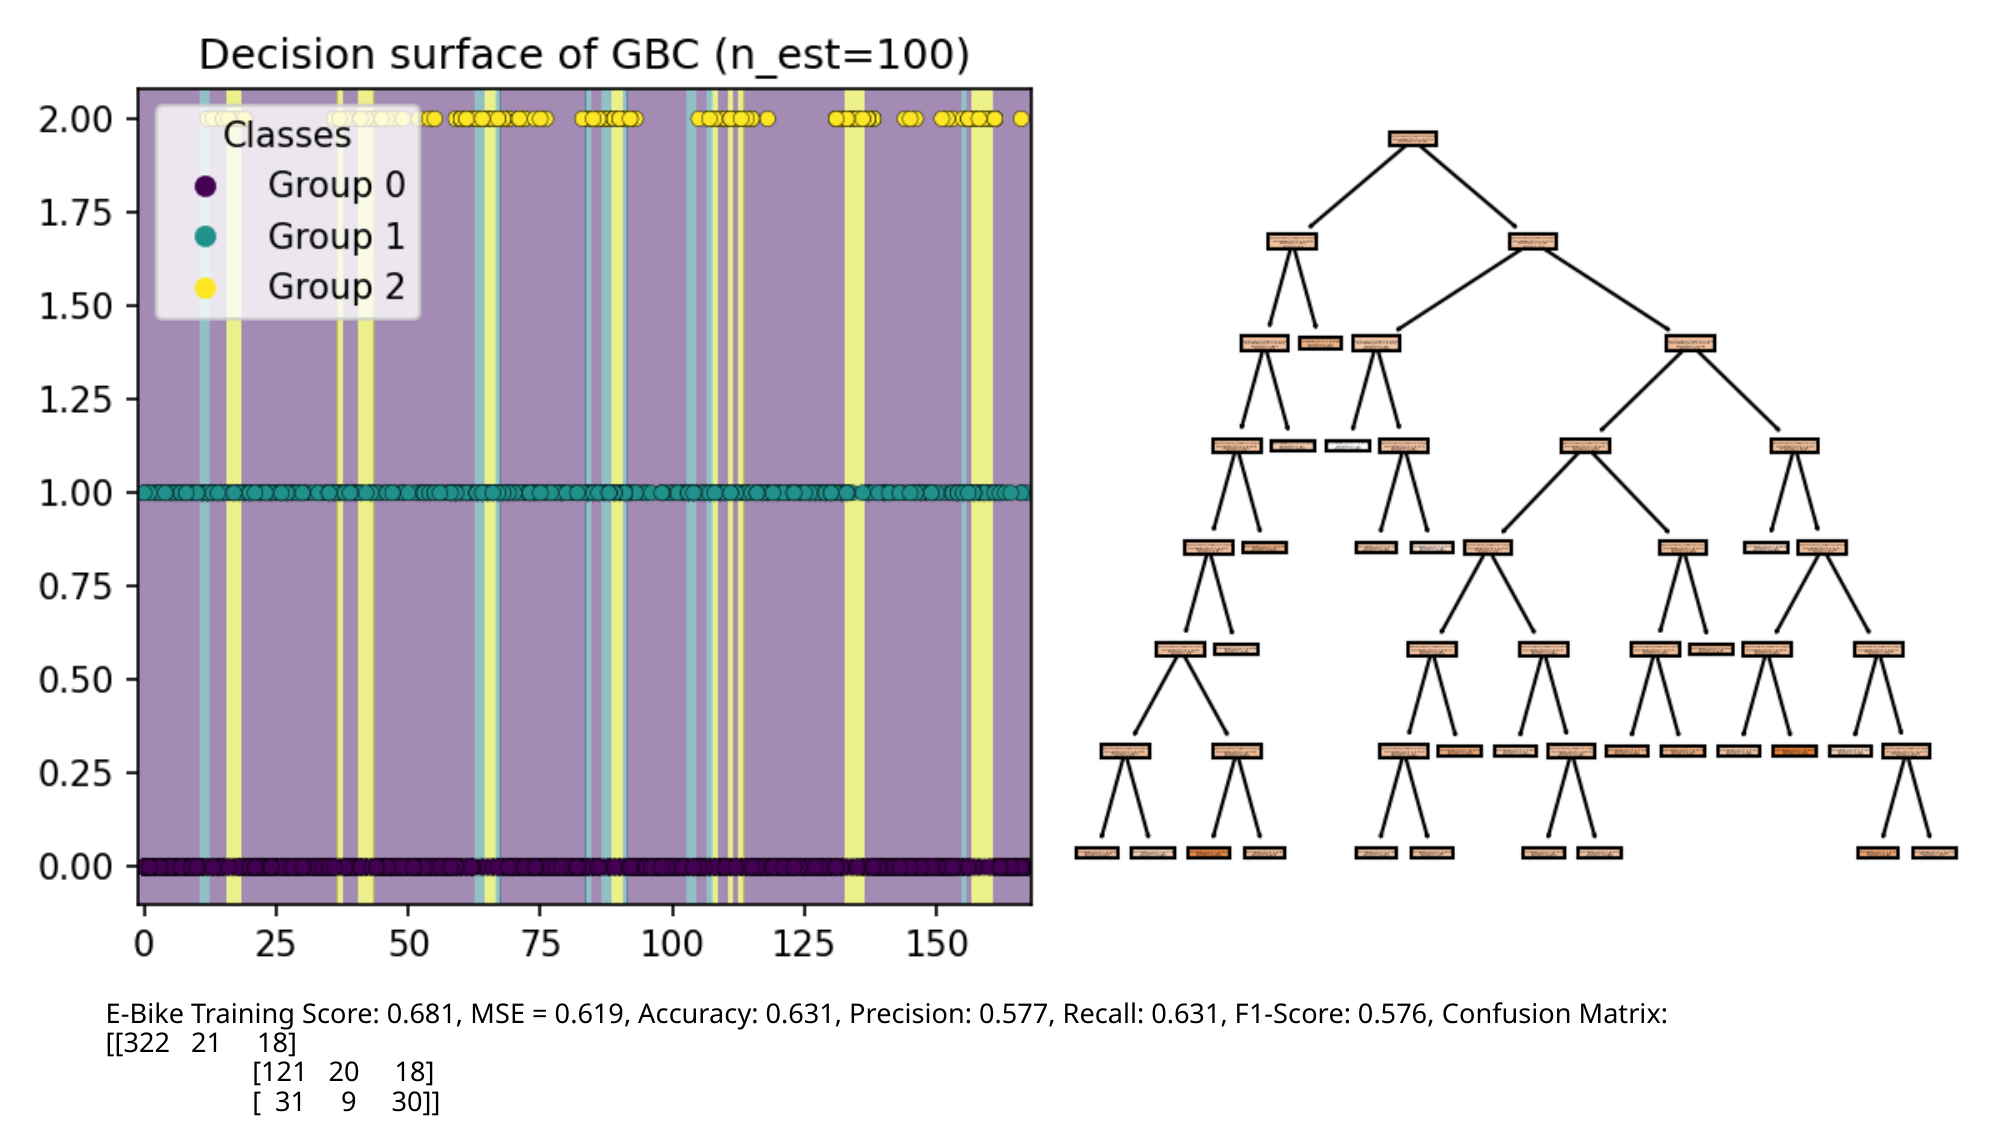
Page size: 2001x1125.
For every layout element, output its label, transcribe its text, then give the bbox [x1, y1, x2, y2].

text_box E-Bike Training Score: 0.681, MSE = 0.619, Accuracy: 0.631, Precision: 0.577, Recall: 0.631, F1-Score: 0.576, Confusion Matrix: [[322 21 18] [121 20 18] [ 31 9 30]] [90, 1000, 1816, 1125]
picture [0, 0, 2000, 1000]
